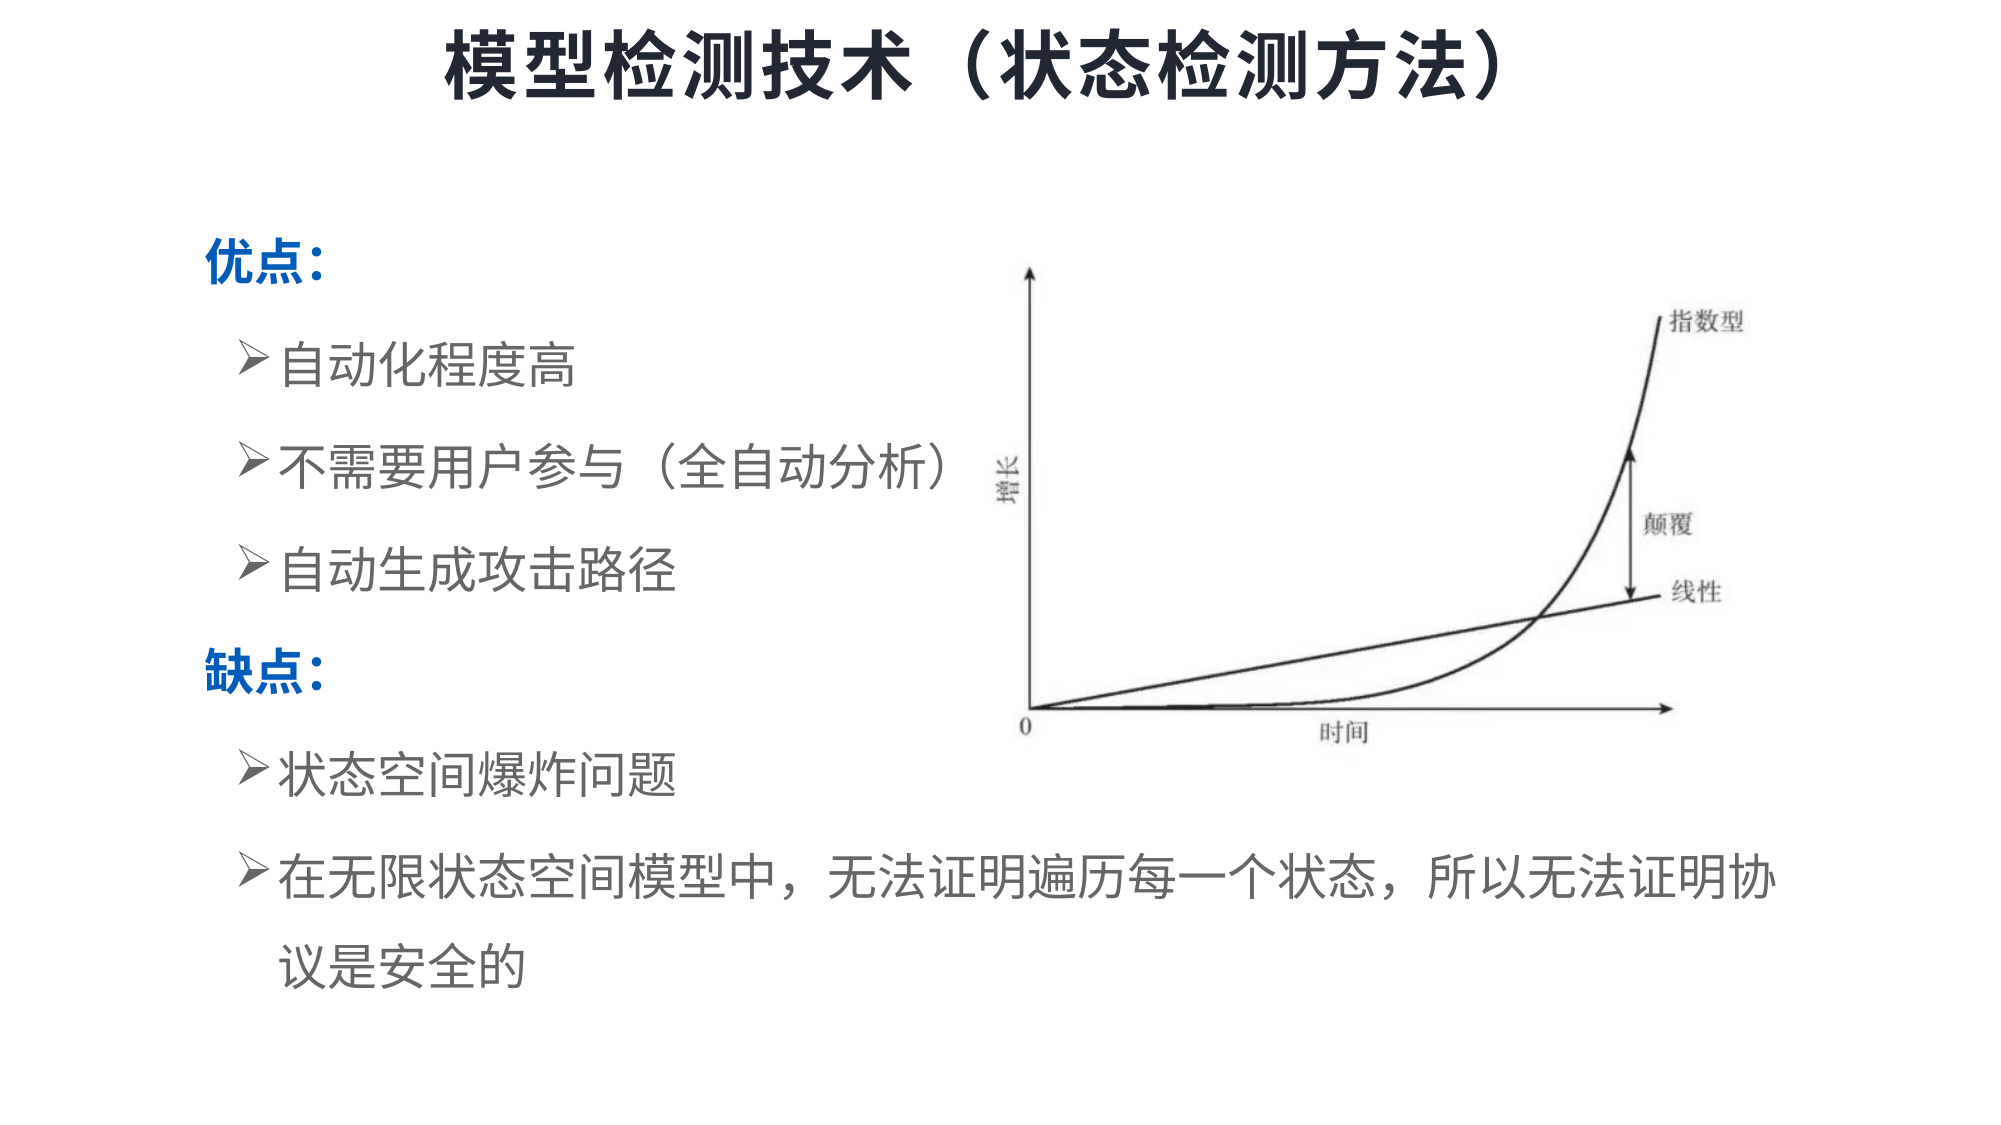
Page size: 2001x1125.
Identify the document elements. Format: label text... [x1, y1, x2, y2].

picture [983, 171, 1776, 792]
text_box 优点： 自动化程度高 不需要用户参与（全自动分析） 自动生成攻击路径 缺点： 状态空间爆炸问题 在无限状态空间模型中，无法证明遍历每一个状态，所以无法证明协议是安全的 [189, 193, 1803, 1004]
title 模型检测技术（状态检测方法） [40, 14, 1953, 113]
